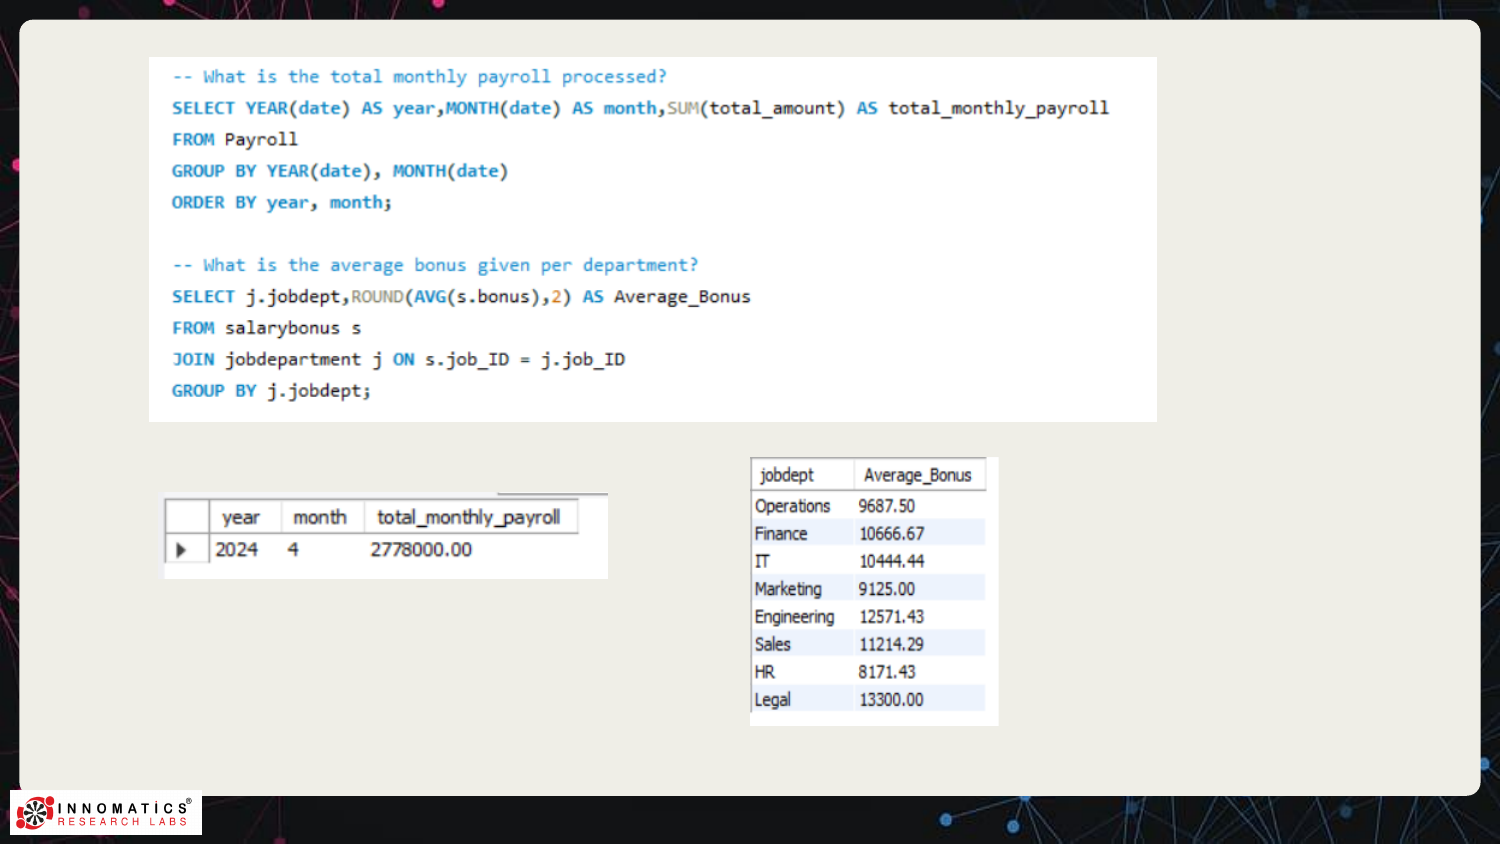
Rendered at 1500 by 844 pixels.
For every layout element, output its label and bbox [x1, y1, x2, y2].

text_box [1279, 795, 1482, 844]
picture [0, 0, 1500, 844]
picture [158, 491, 608, 579]
text_box [18, 795, 221, 844]
text_box [221, 795, 422, 844]
picture [149, 57, 1157, 423]
picture [422, 796, 1279, 844]
picture [749, 457, 1000, 726]
